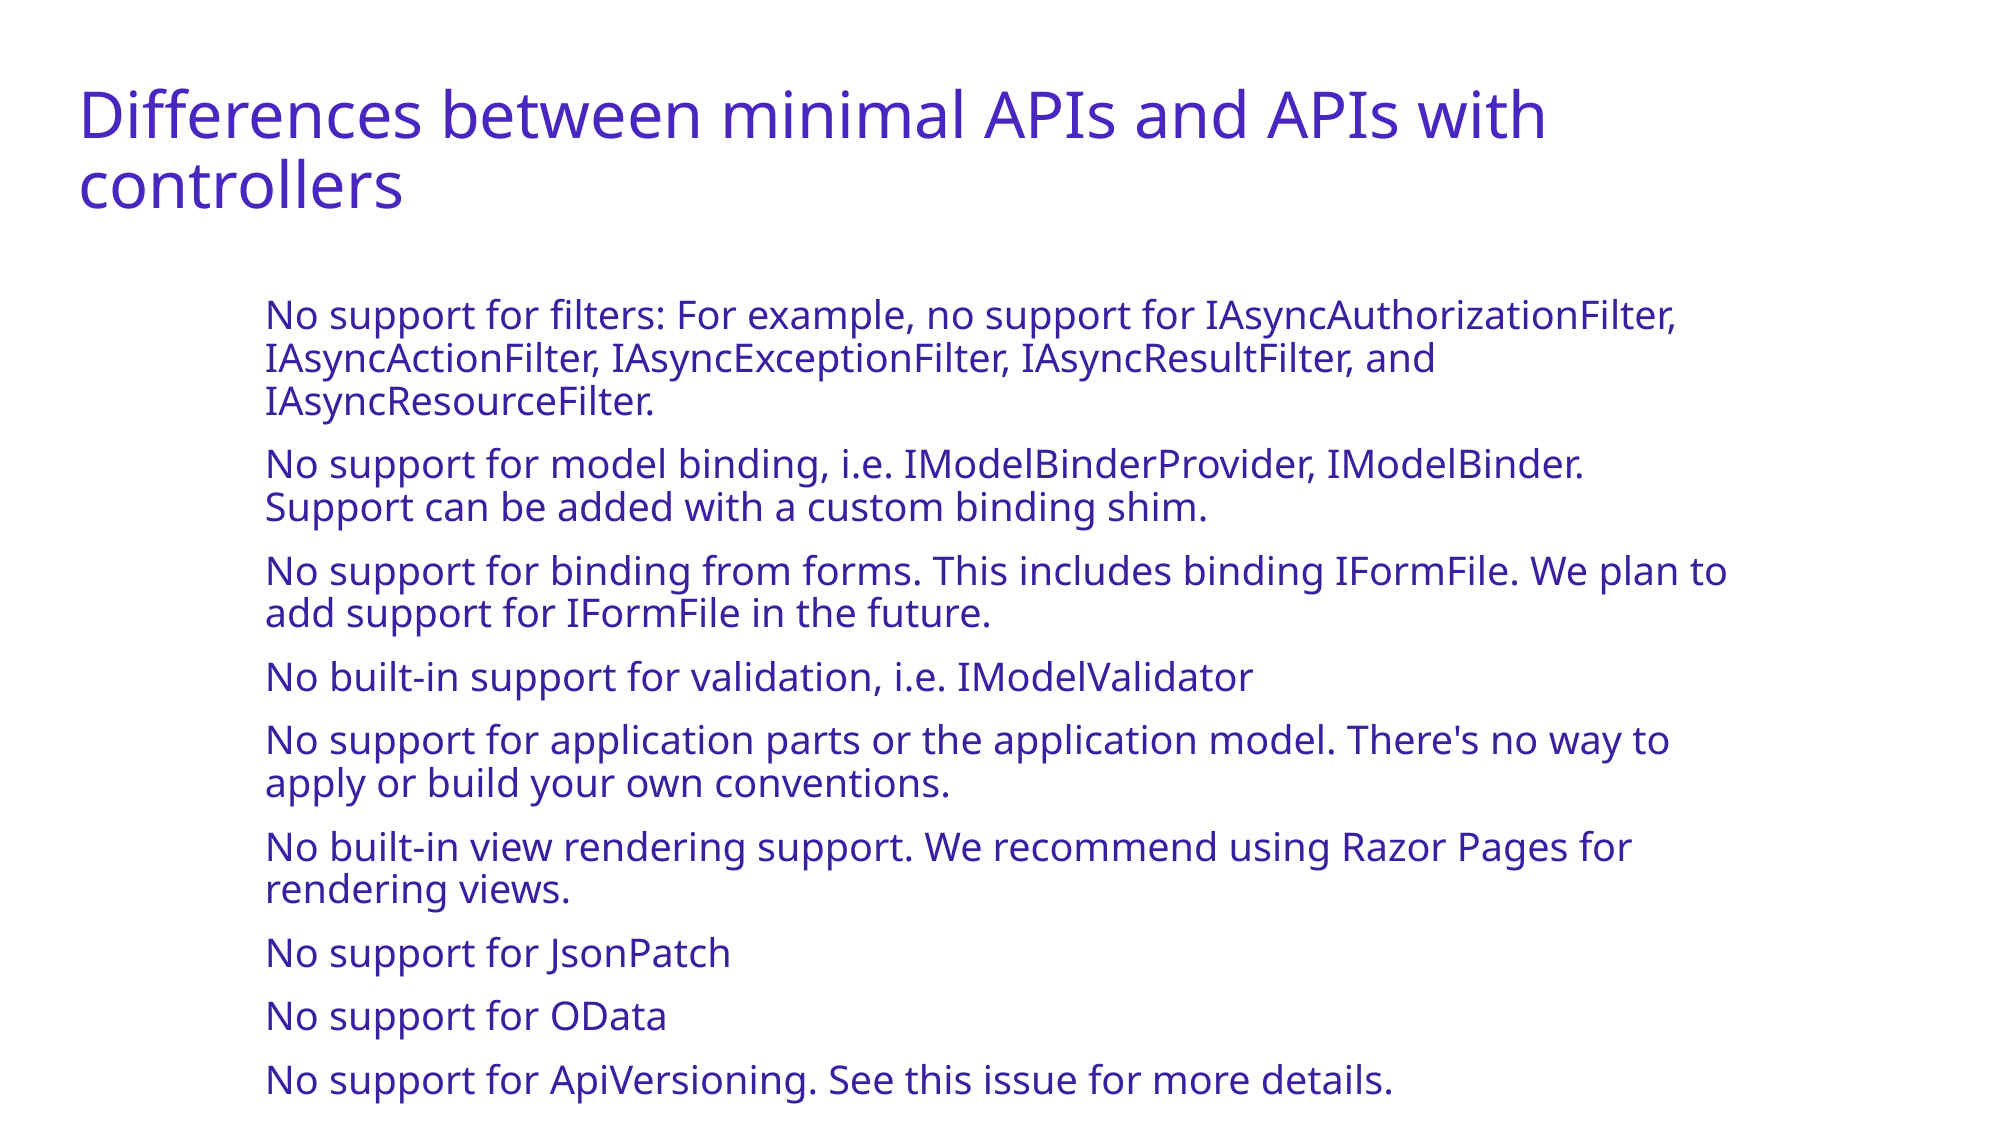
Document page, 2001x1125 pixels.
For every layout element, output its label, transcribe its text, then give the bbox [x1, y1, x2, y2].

subtitle No support for filters: For example, no support for IAsyncAuthorizationFilter, IAsyncActionFilter, IAsyncExceptionFilter, IAsyncResultFilter, and IAsyncResourceFilter. No support for model binding, i.e. IModelBinderProvider, IModelBinder. Support can be added with a custom binding shim. No support for binding from forms. This includes binding IFormFile. We plan to add support for IFormFile in the future. No built-in support for validation, i.e. IModelValidator No support for application parts or the application model. There's no way to apply or build your own conventions. No built-in view rendering support. We recommend using Razor Pages for rendering views. No support for JsonPatch No support for OData No support for ApiVersioning. See this issue for more details. [249, 288, 1750, 863]
title Differences between minimal APIs and APIs with controllers [63, 36, 1892, 308]
